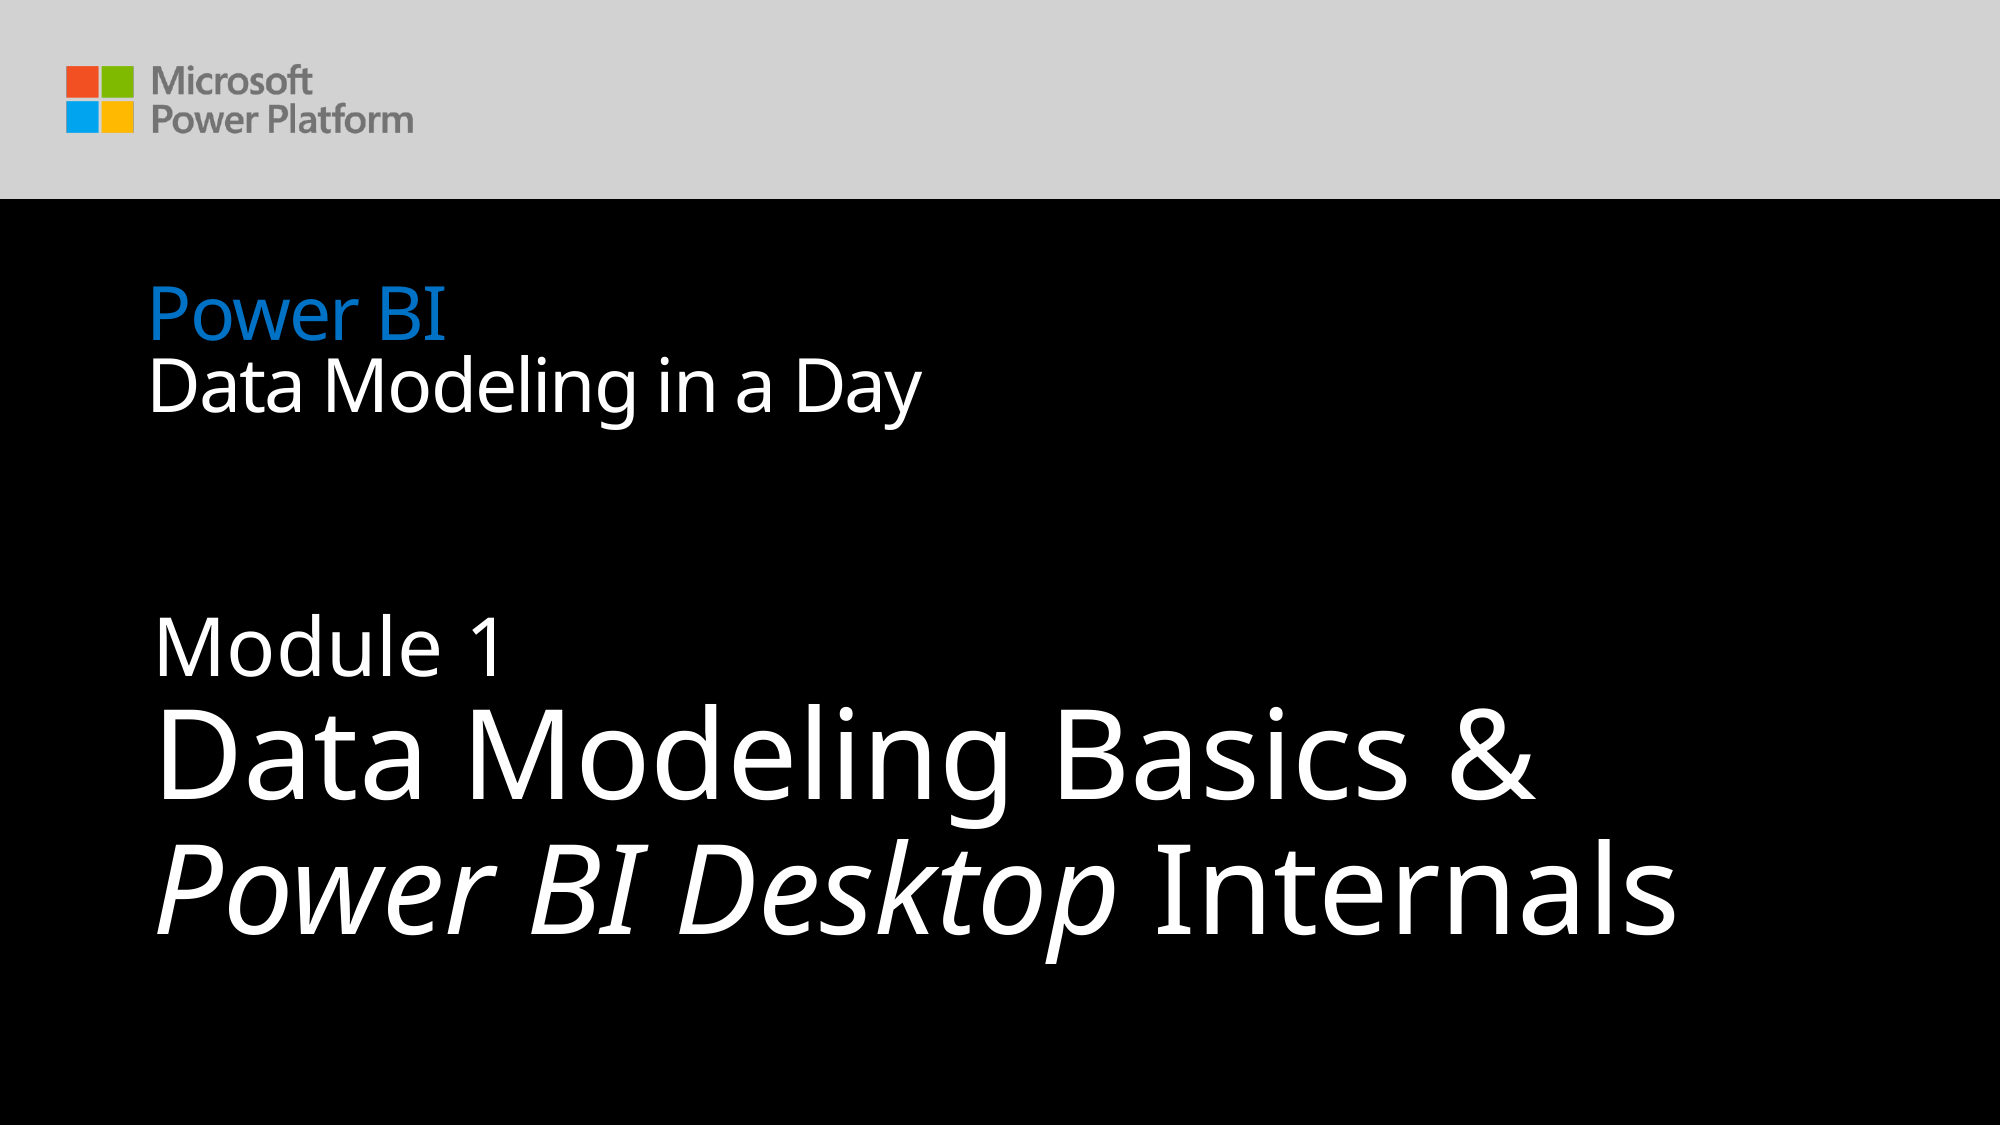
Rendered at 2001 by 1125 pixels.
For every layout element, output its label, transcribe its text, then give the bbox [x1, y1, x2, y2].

list Data Modeling Basics & Power BI Desktop Internals [122, 667, 1714, 1028]
picture [0, 0, 480, 199]
list Module 1 [122, 581, 1895, 668]
title Power BI Data Modeling in a Day [122, 268, 1895, 484]
